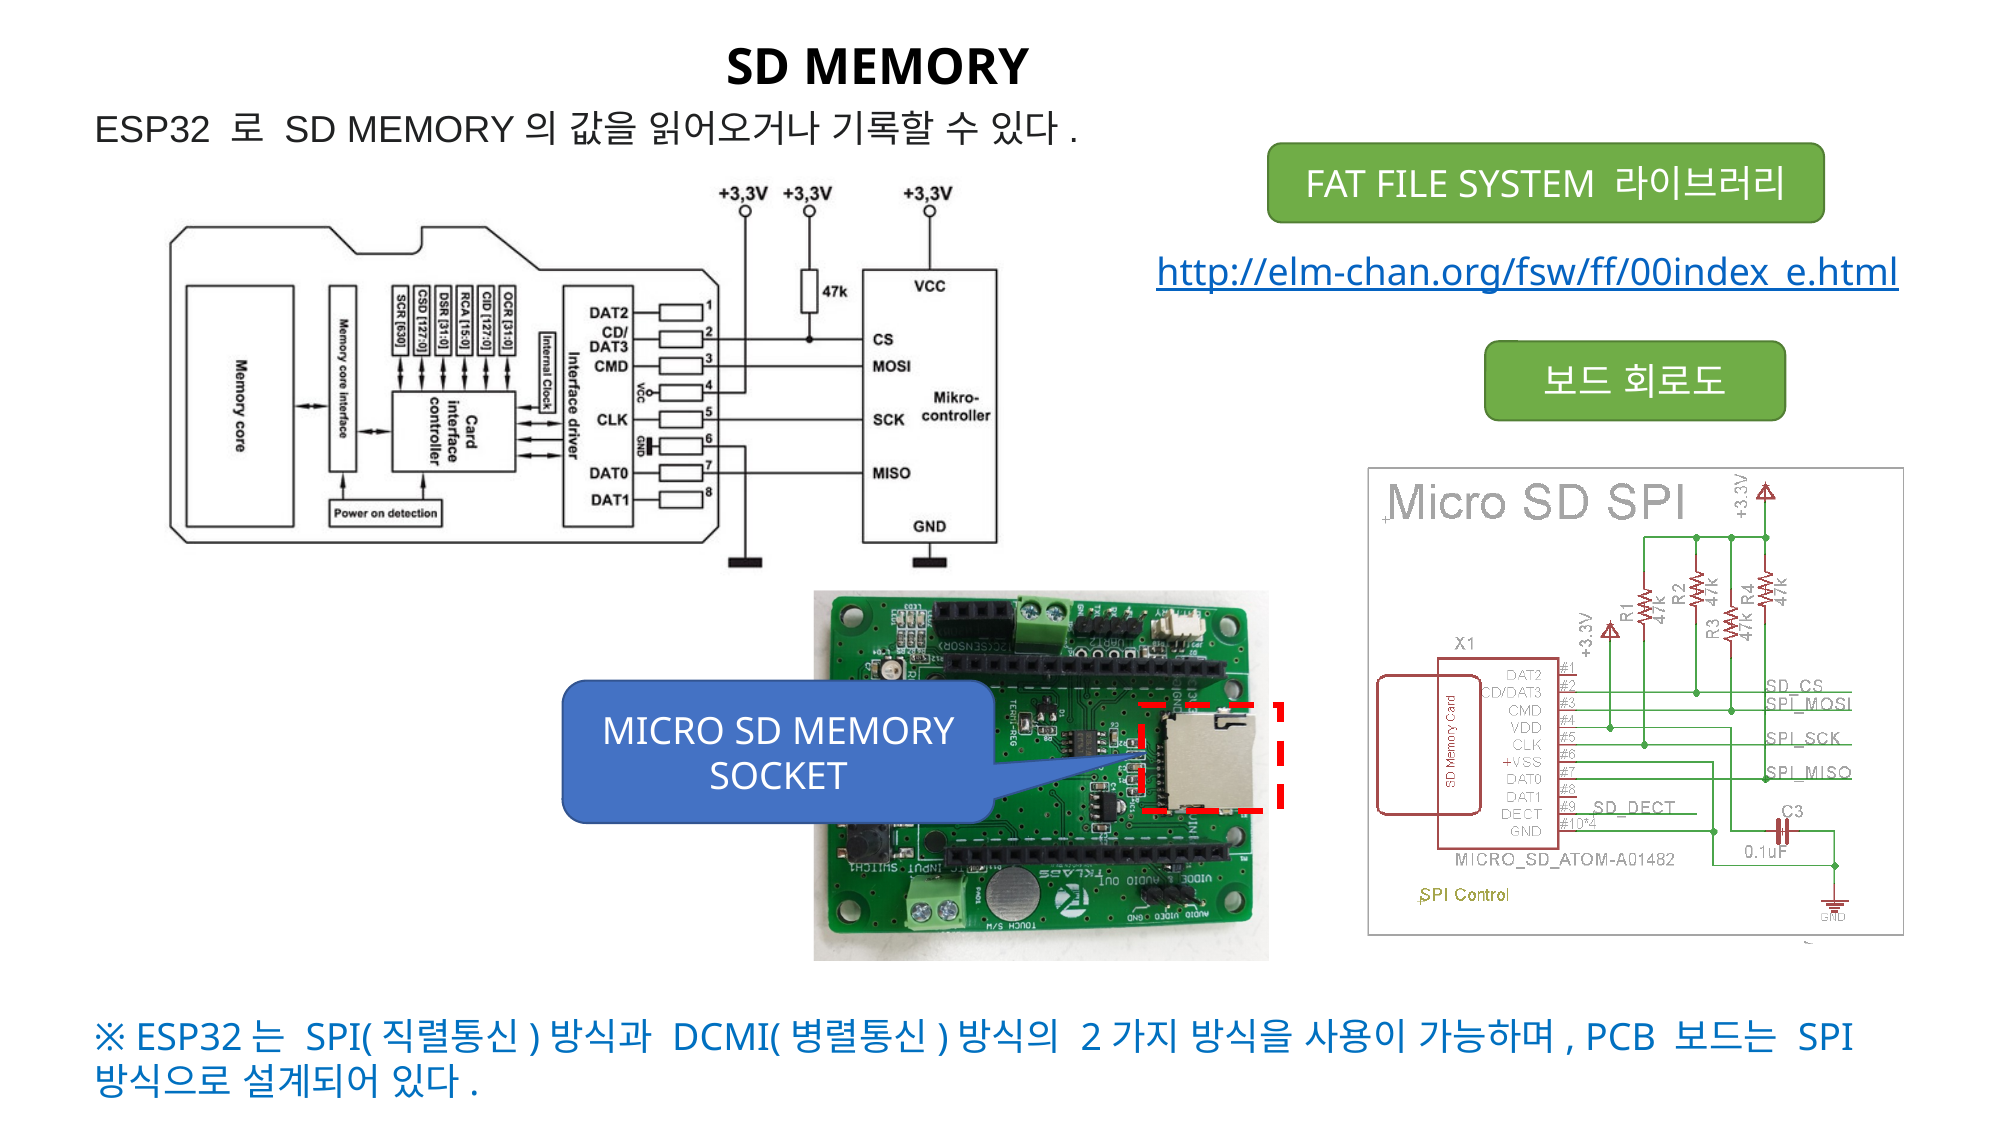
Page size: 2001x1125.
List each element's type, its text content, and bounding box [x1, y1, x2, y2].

text_box 보드 회로도 [1484, 340, 1787, 422]
text_box http://elm-chan.org/fsw/ff/00index_e.html [1141, 240, 1931, 307]
text_box FAT FILE SYSTEM 라이브러리 [1267, 142, 1826, 224]
picture [1350, 446, 1921, 944]
text_box ESP32 로 SD MEMORY의 값을 읽어오거나 기록할 수 있다. [79, 97, 1921, 203]
text_box ※ ESP32는 SPI(직렬통신)방식과 DCMI(병렬통신)방식의 2가지 방식을 사용이 가능하며, PCB 보드는 SPI방식으로 설계되어 있다. [79, 1005, 1939, 1111]
text_box [1226, 704, 1281, 812]
picture [164, 163, 1268, 1004]
text_box MICRO SD MEMORY SOCKET [561, 679, 855, 825]
text_box SD MEMORY [711, 27, 1046, 97]
